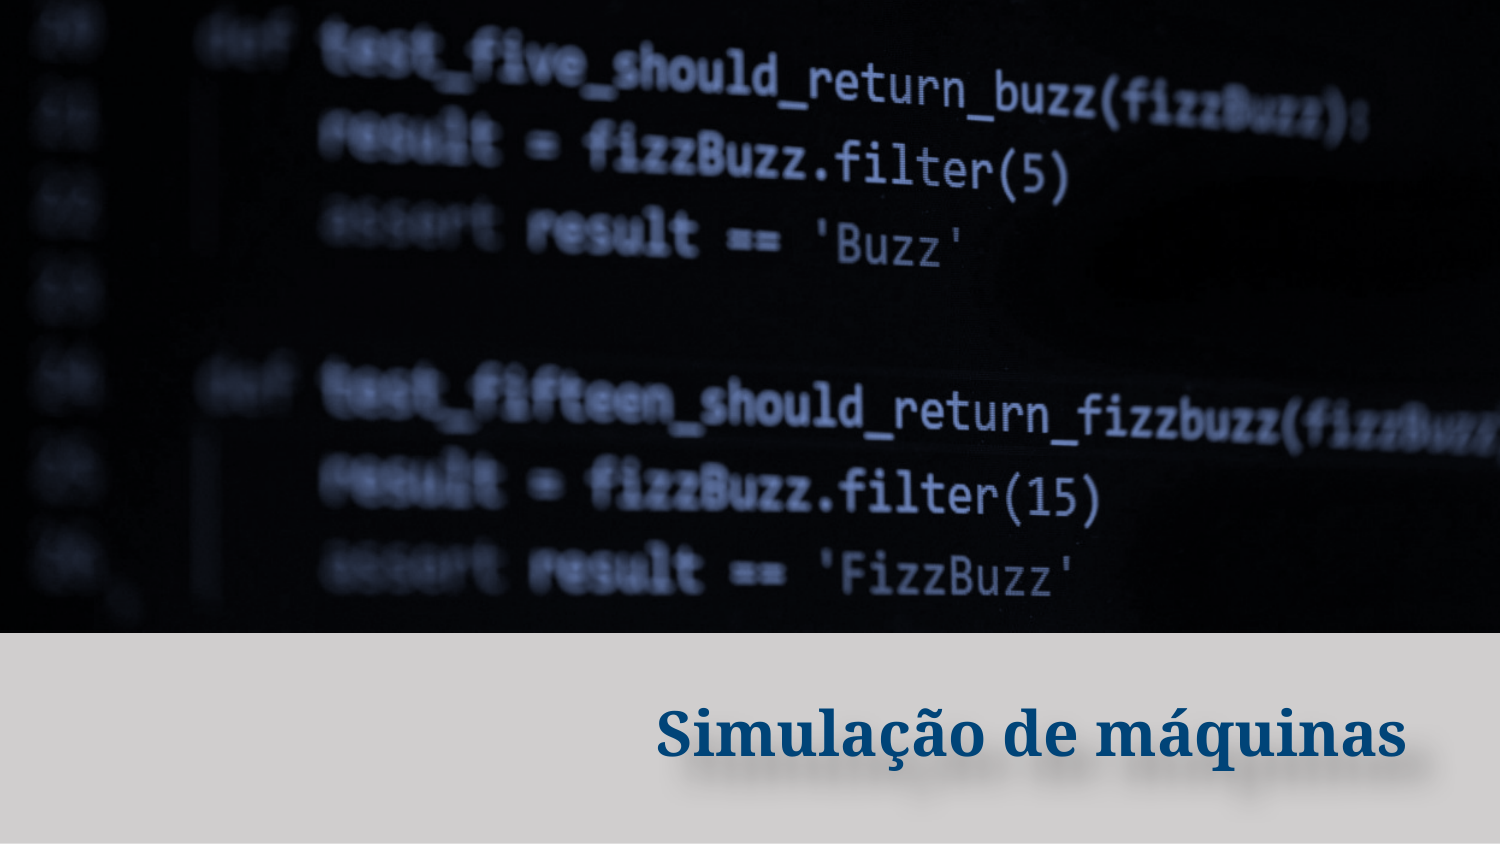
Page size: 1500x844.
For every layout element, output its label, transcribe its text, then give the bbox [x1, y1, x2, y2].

picture [0, 0, 1500, 633]
text_box Simulação de máquinas [645, 687, 1485, 775]
text_box [0, 640, 1500, 844]
